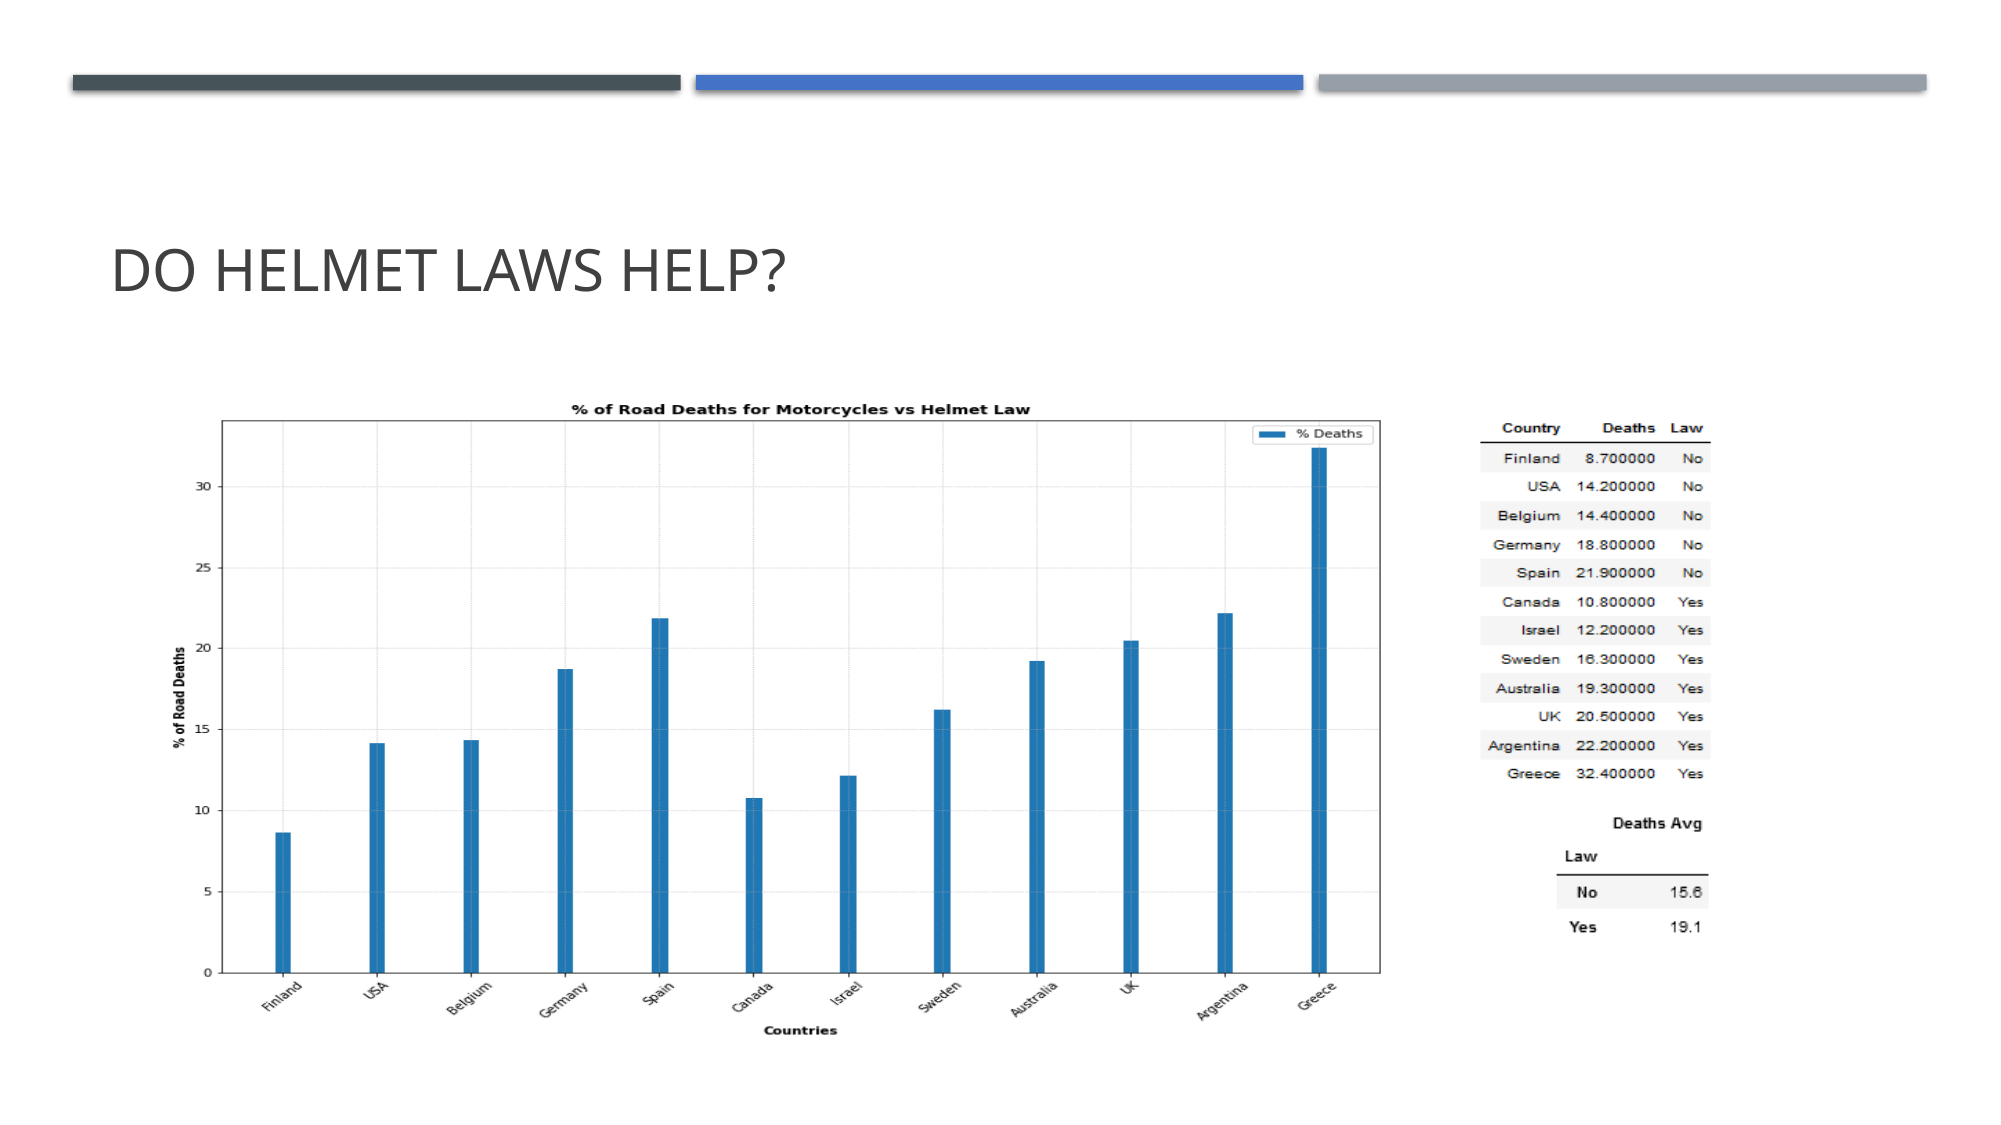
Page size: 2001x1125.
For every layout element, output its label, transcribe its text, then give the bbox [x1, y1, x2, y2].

picture [1545, 813, 1727, 943]
title DO HELMET LAWS HELP? [95, 115, 1905, 311]
picture [34, 332, 1744, 1065]
